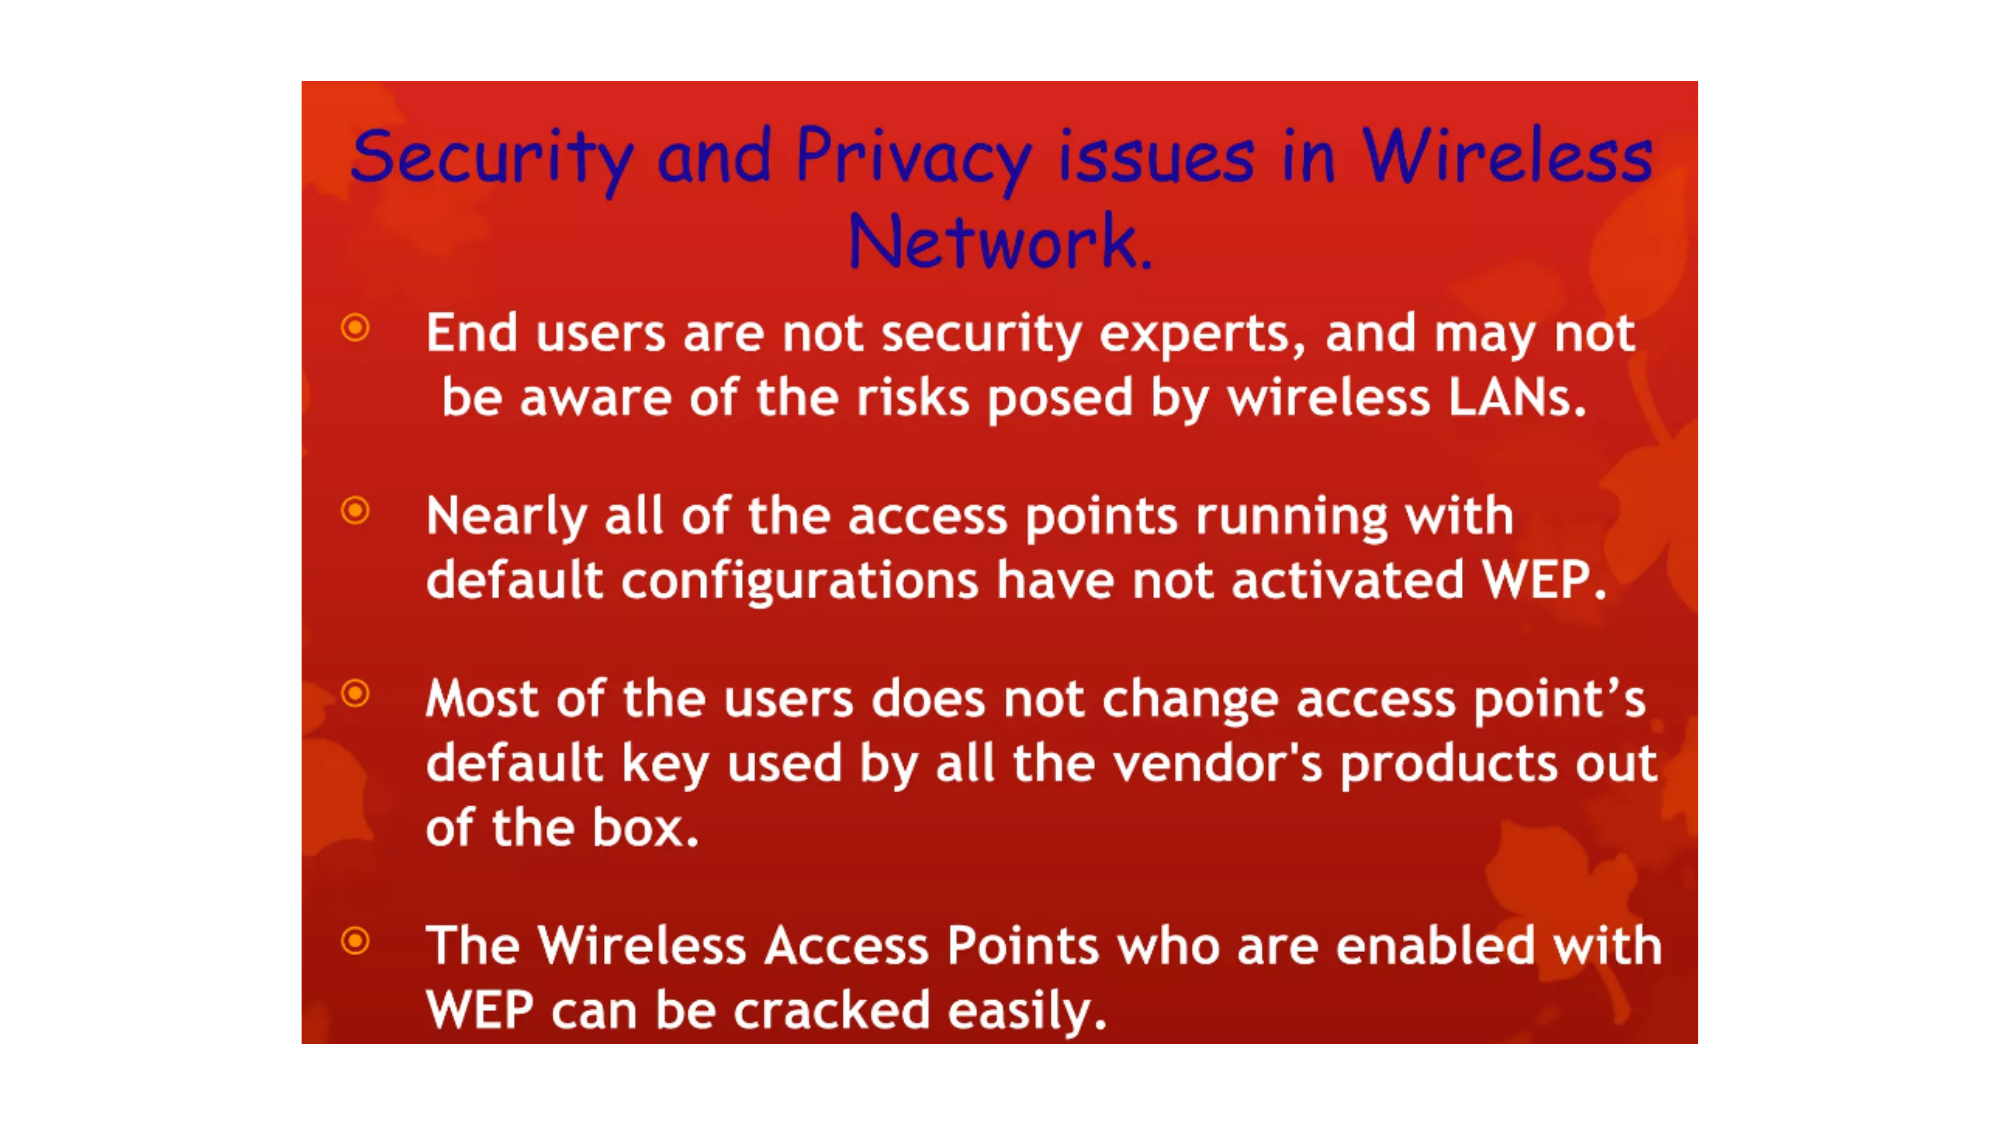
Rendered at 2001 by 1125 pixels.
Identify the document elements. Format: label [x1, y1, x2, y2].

picture [301, 81, 1699, 1044]
